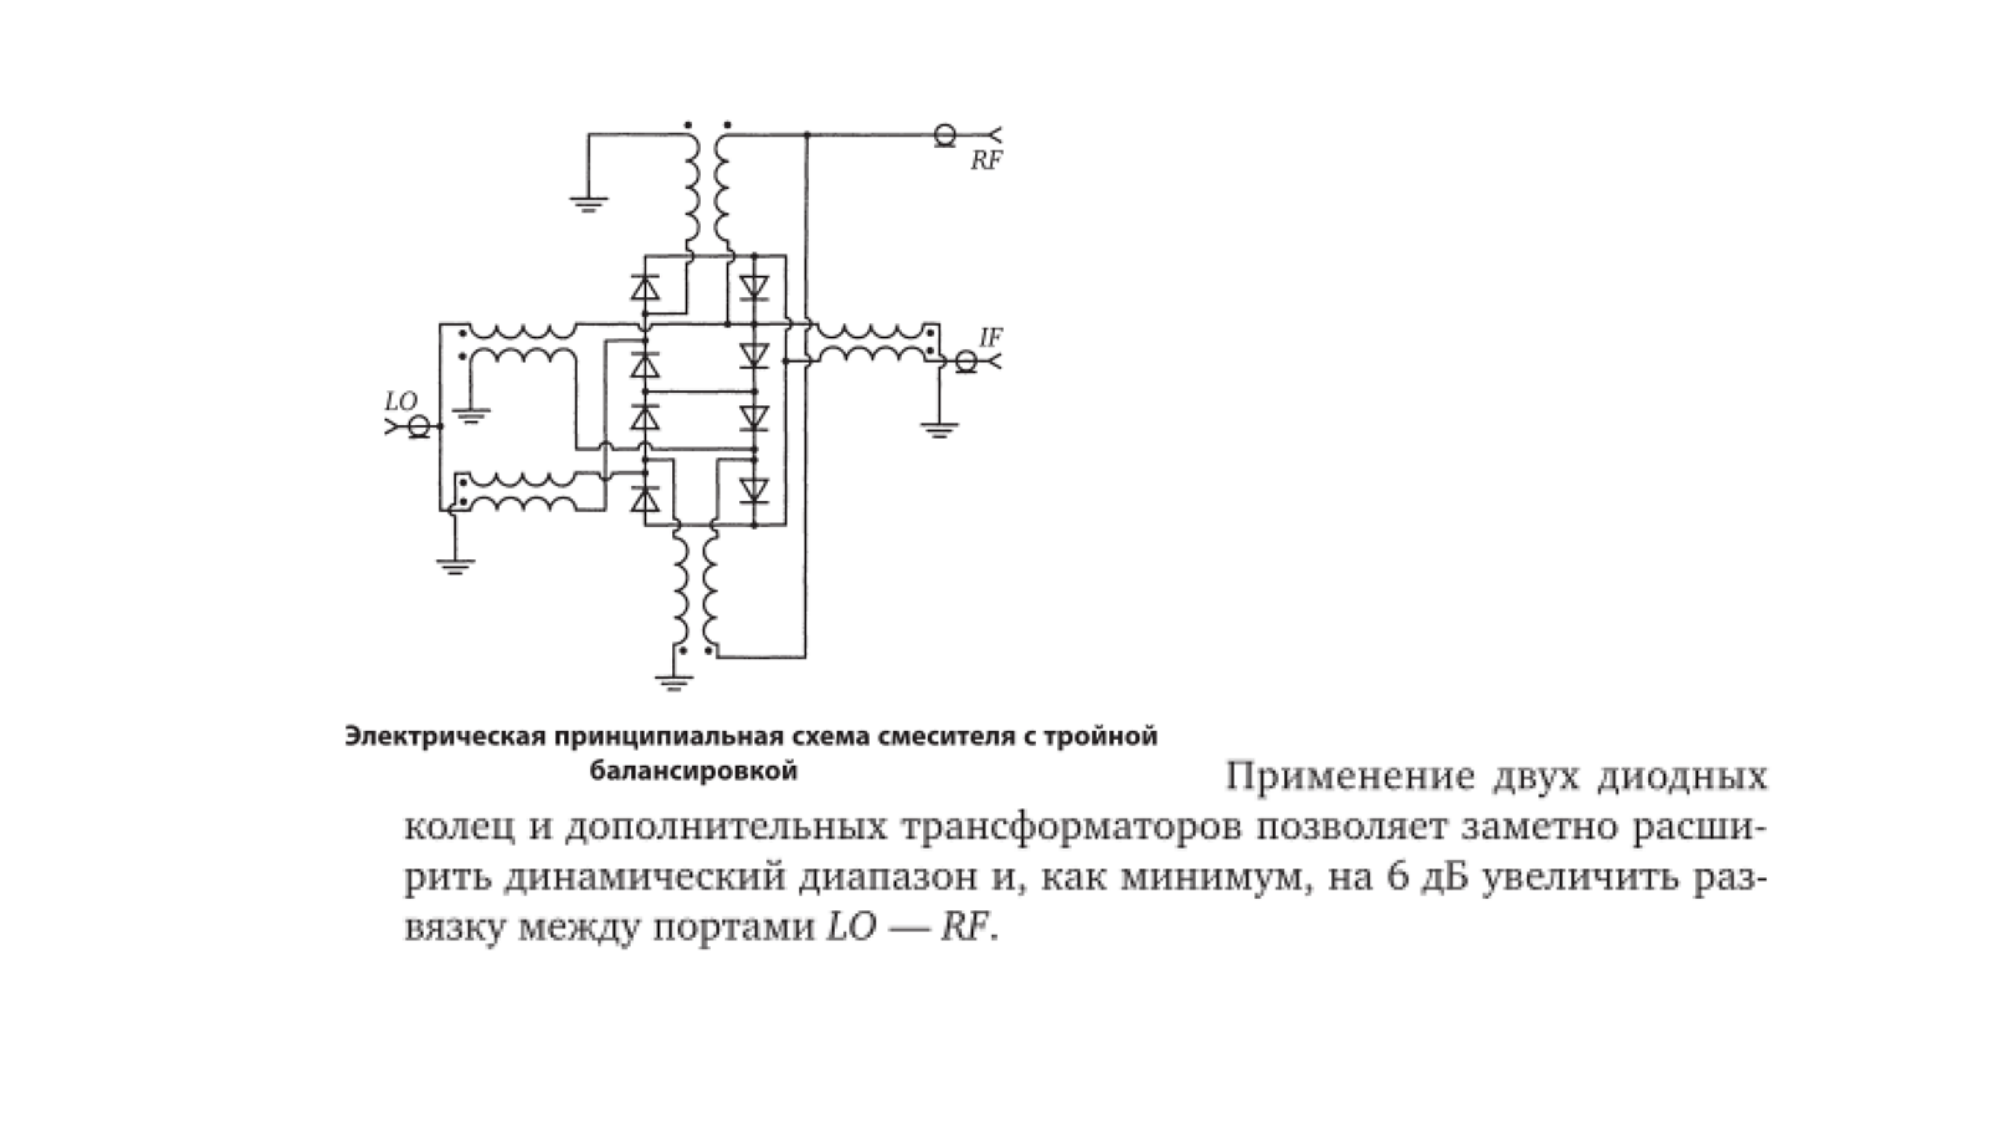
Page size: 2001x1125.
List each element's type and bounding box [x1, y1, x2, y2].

picture [342, 102, 1784, 958]
